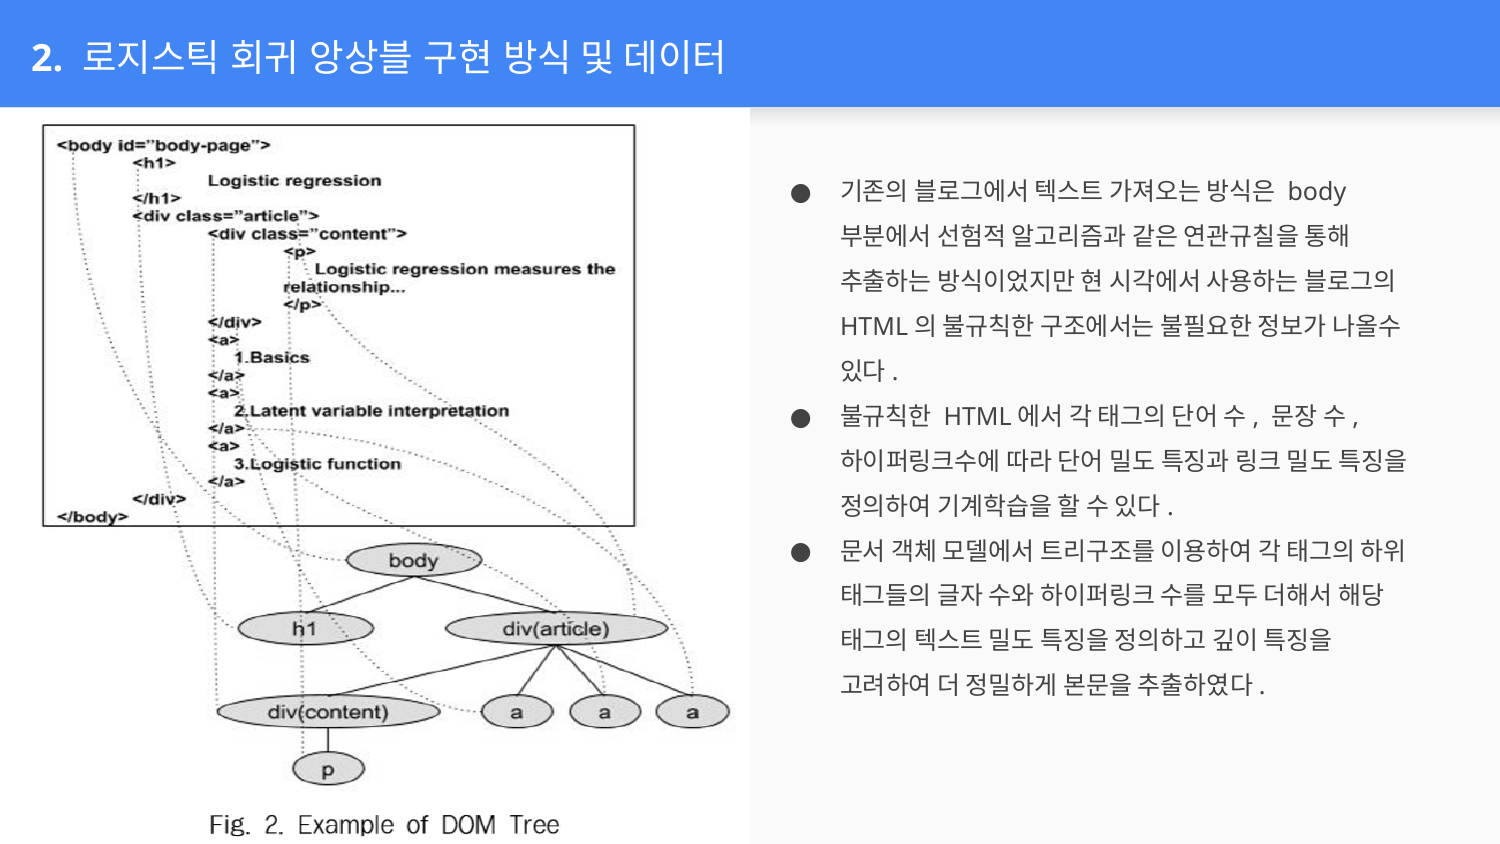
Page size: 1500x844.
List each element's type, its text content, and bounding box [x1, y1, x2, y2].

picture [0, 108, 751, 844]
title 2. 로지스틱 회귀 앙상블 구현 방식 및 데이터 [16, 7, 1464, 107]
list 기존의 블로그에서 텍스트 가져오는 방식은 body부분에서 선험적 알고리즘과 같은 연관규칠을 통해 추출하는 방식이었지만 현 시각에서 사용하는 블로그의 HTML의 불규칙한 구조에서는 불필요한 정보가 나올수 있다. 불규칙한 HTML에서 각 태그의 단어 수, 문장 수, 하이퍼링크수에 따라 단어 밀도 특징과 링크 밀도 특징을 정의하여 기계학습을 할 수 있다. 문서 객체 모델에서 트리구조를 이용하여 각 태그의 하위 태그들의 글자 수와 하이퍼링크 수를 모두 더해서 해당 태그의 텍스트 밀도 특징을 정의하고 깊이 특징을 고려하여 더 정밀하게 본문을 추출하였다. [754, 145, 1425, 844]
